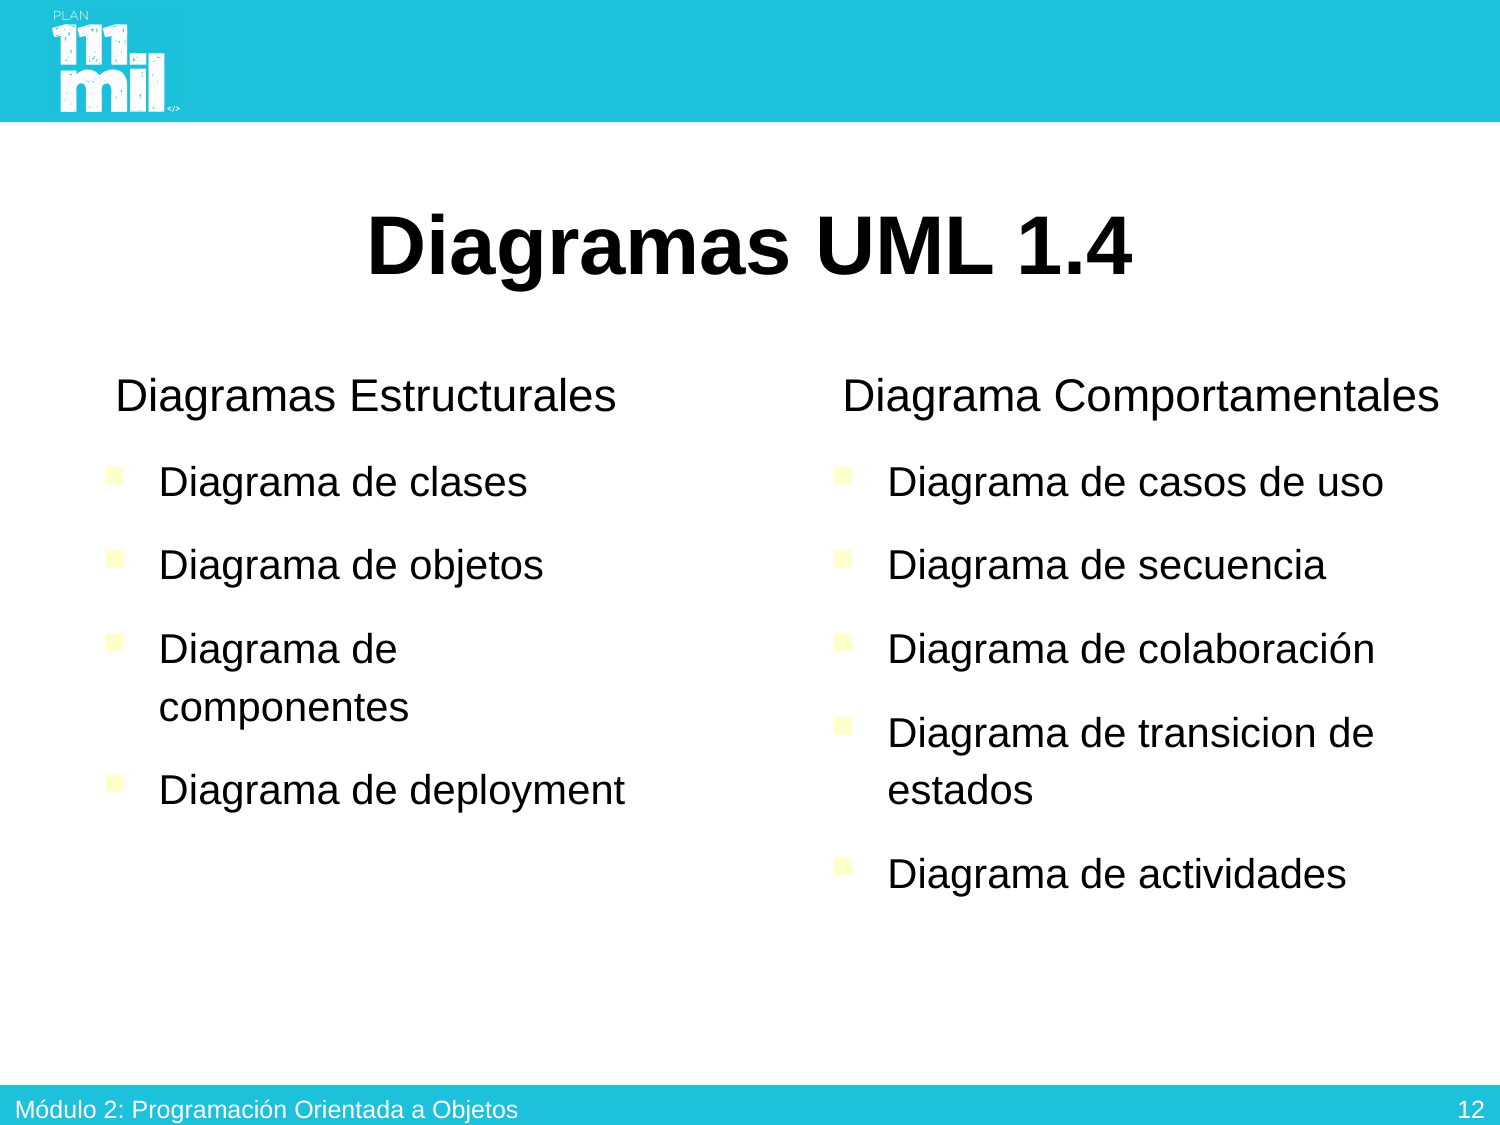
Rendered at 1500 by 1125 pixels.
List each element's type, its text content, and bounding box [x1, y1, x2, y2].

text_box Diagrama Comportamentales Diagrama de casos de uso Diagrama de secuencia Diagrama de colaboración Diagrama de transicion de estados Diagrama de actividades [816, 350, 1467, 1076]
title Diagramas UML 1.4 [103, 147, 1397, 348]
text_box Diagramas Estructurales Diagrama de clases Diagrama de objetos Diagrama de componentes Diagrama de deployment [87, 350, 645, 1076]
slide_number 11 [1162, 1078, 1500, 1125]
footer Módulo 2: Programación Orientada a Objetos [0, 1078, 691, 1125]
